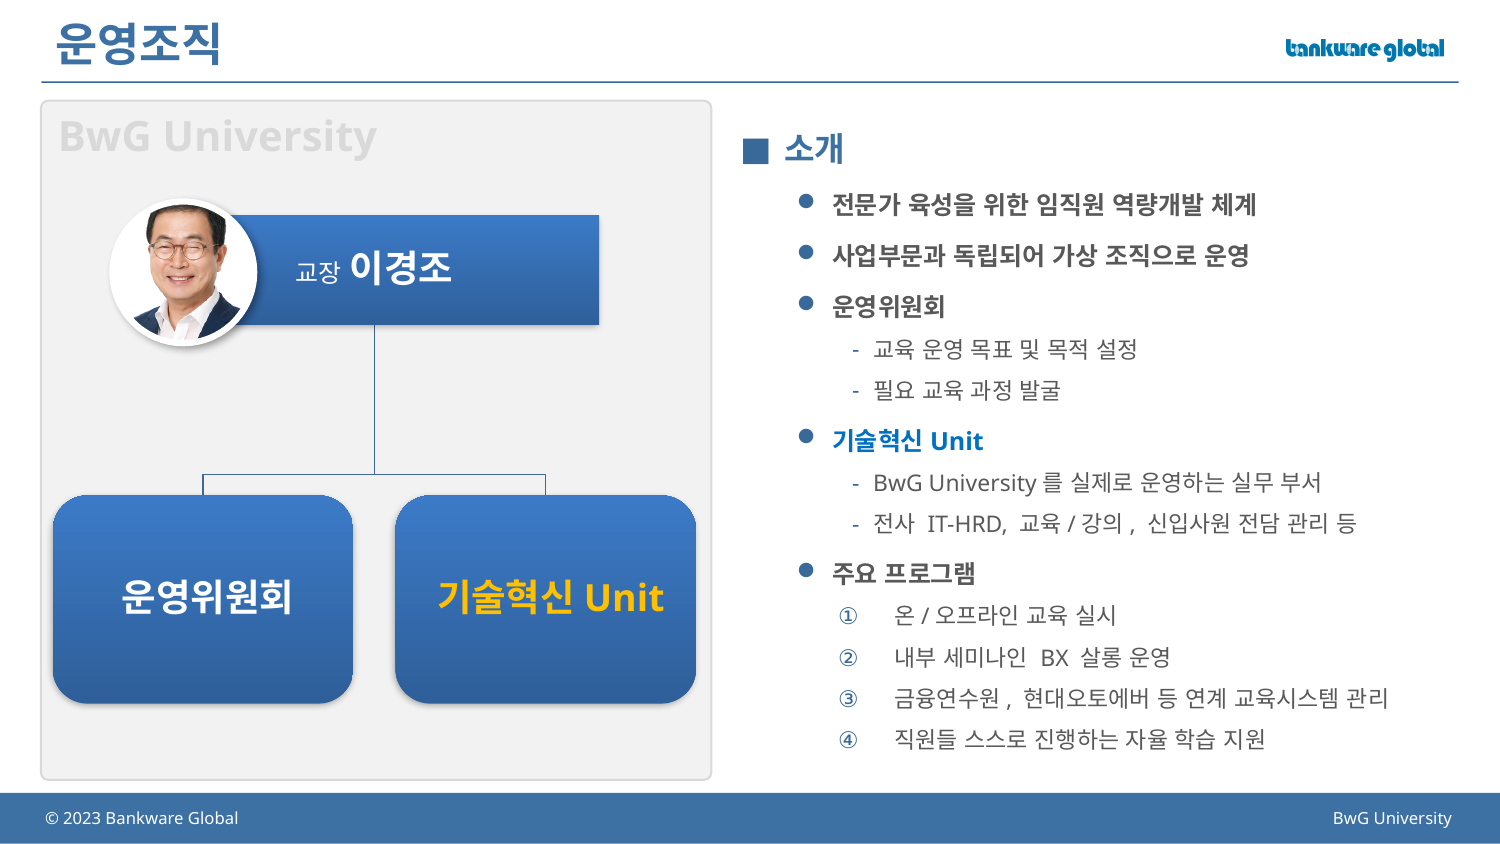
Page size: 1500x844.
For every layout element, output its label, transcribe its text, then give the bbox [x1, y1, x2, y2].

title 운영조직 [40, 17, 1459, 77]
picture [112, 201, 255, 344]
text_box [52, 123, 697, 759]
list 소개 전문가 육성을 위한 임직원 역량개발 체계 사업부문과 독립되어 가상 조직으로 운영 운영위원회 교육 운영 목표 및 목적 설정 필요 교육 과정 발굴 기술혁신Unit BwG University를 실제로 운영하는 실무 부서 전사 IT-HRD, 교육/강의, 신입사원 전담 관리 등 주요 프로그램 온/오프라인 교육 실시 내부 세미나인 BX 살롱 운영 금융연수원, 현대오토에버 등 연계 교육시스템 관리 직원들 스스로 진행하는 자율 학습 지원 [725, 100, 1459, 785]
text_box BwG University [38, 98, 714, 783]
